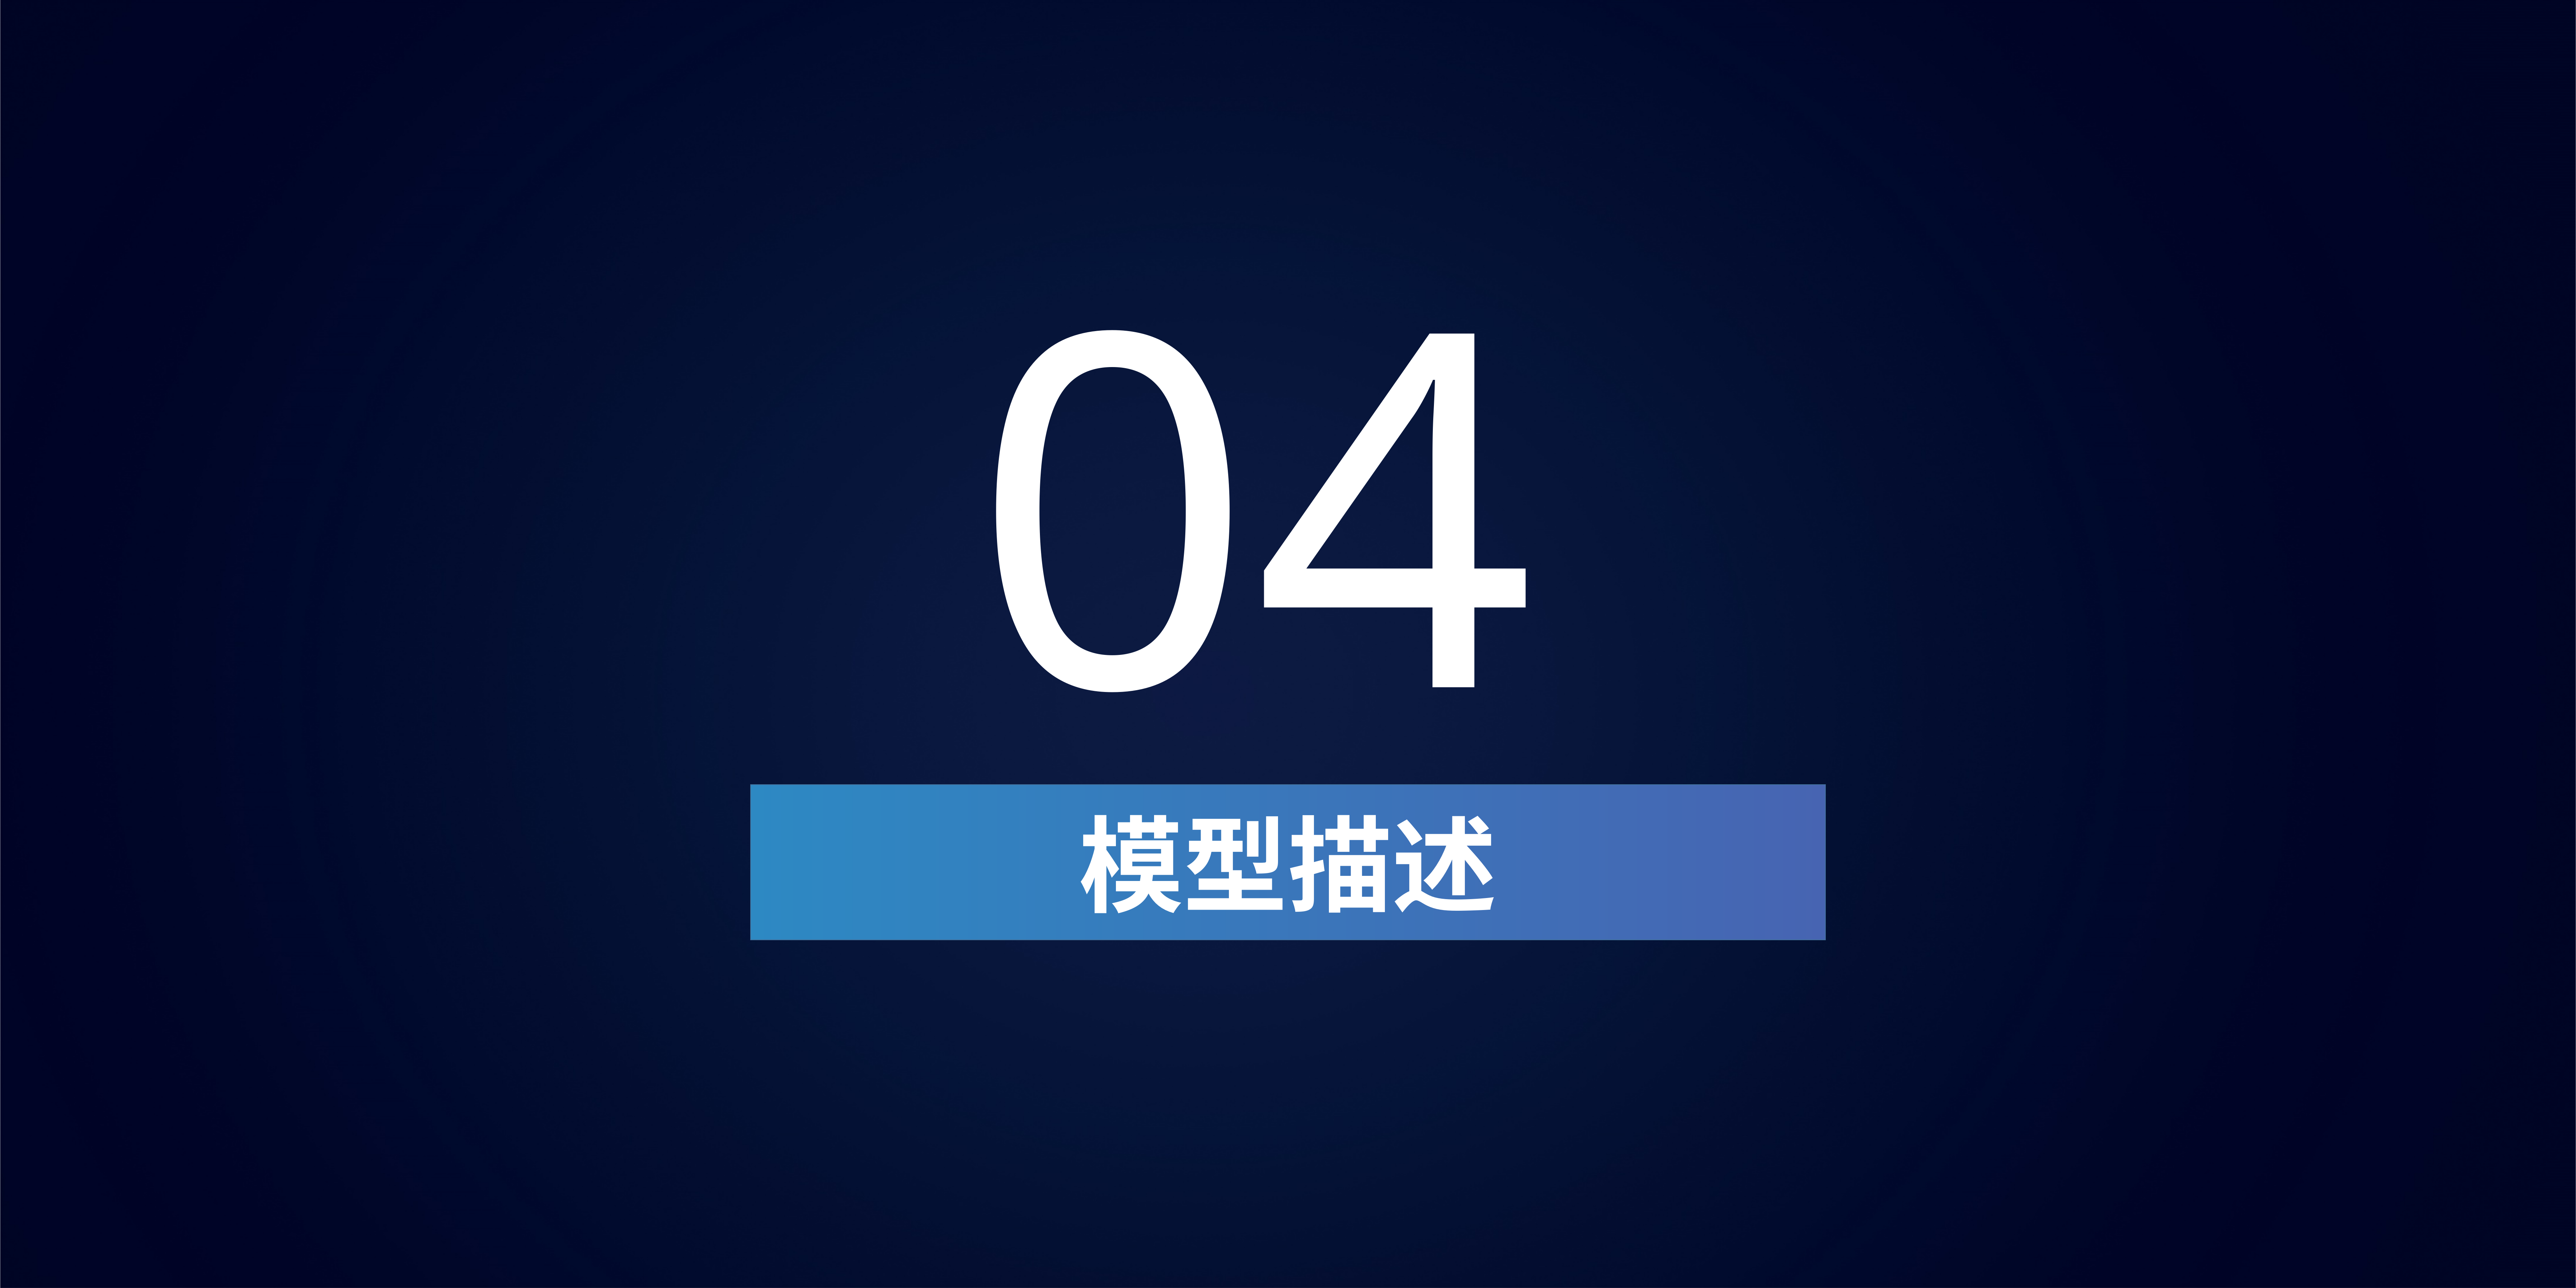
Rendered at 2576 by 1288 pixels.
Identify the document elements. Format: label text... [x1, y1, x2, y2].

picture [0, 0, 2576, 1288]
text_box 04 [893, 192, 1615, 784]
text_box 模型描述 [750, 784, 1826, 940]
